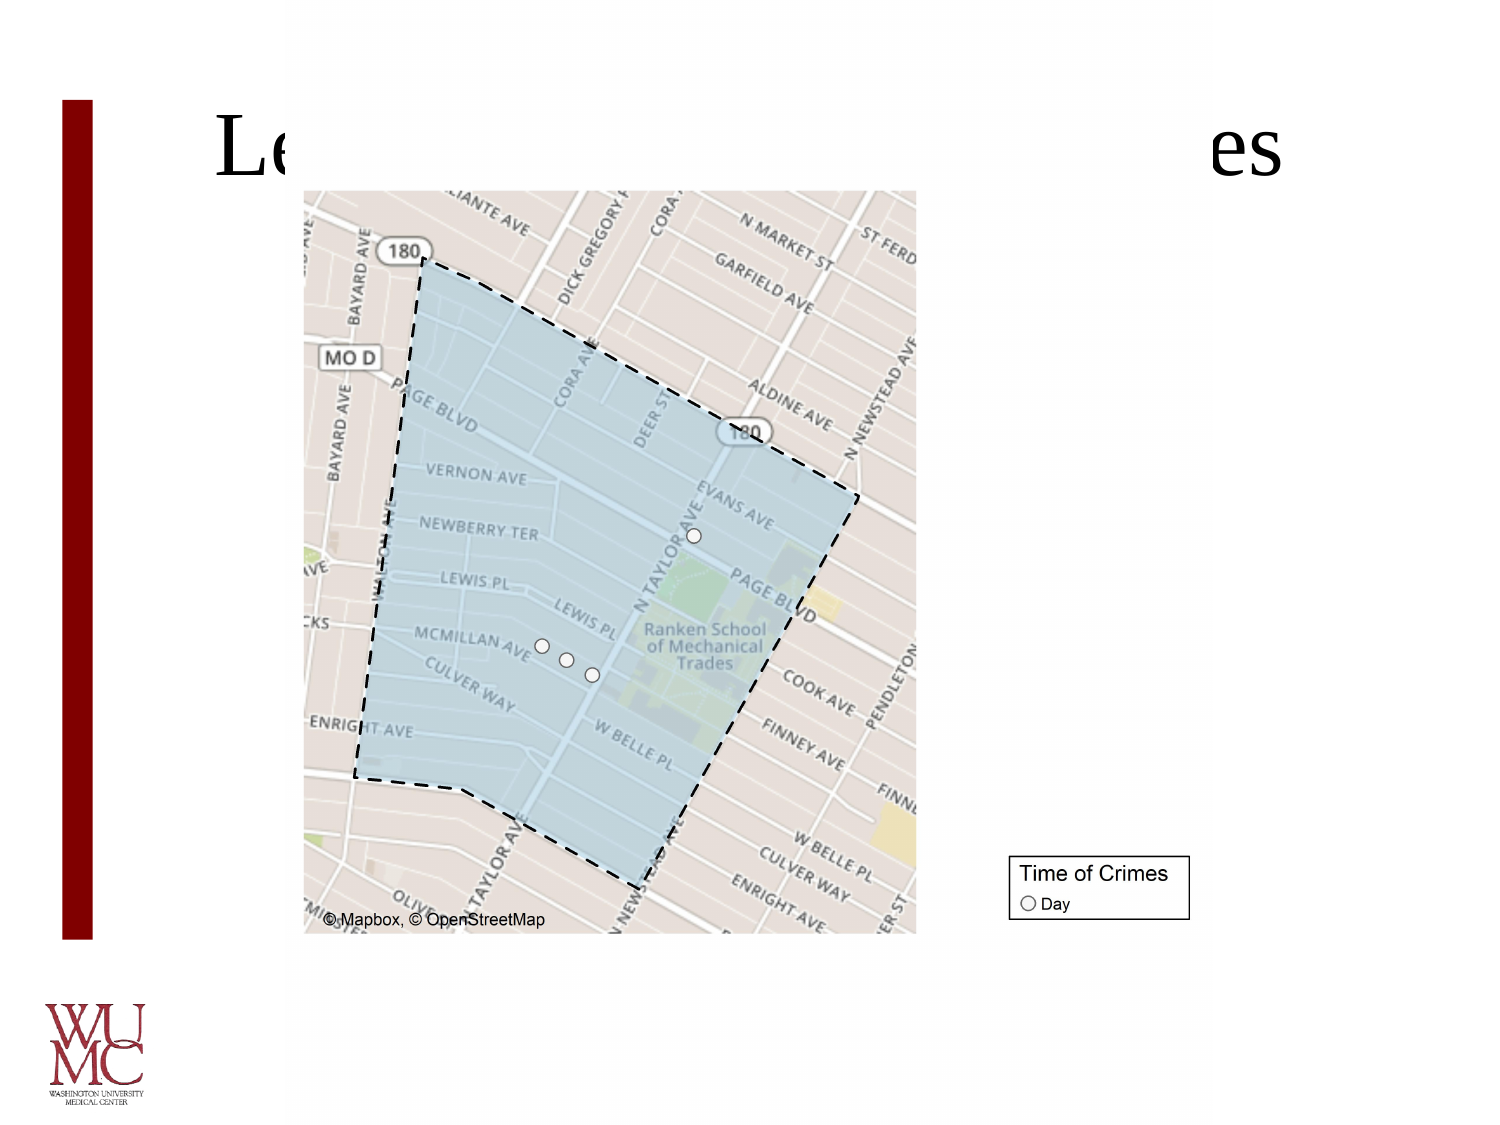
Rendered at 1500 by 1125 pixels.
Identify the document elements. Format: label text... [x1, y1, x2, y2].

picture [41, 996, 156, 1113]
title Lewis Place: Time of Crimes Map [1216, 99, 1388, 288]
picture [285, 0, 1213, 1125]
title Lewis Place: Time of Crimes Map [112, 99, 280, 288]
